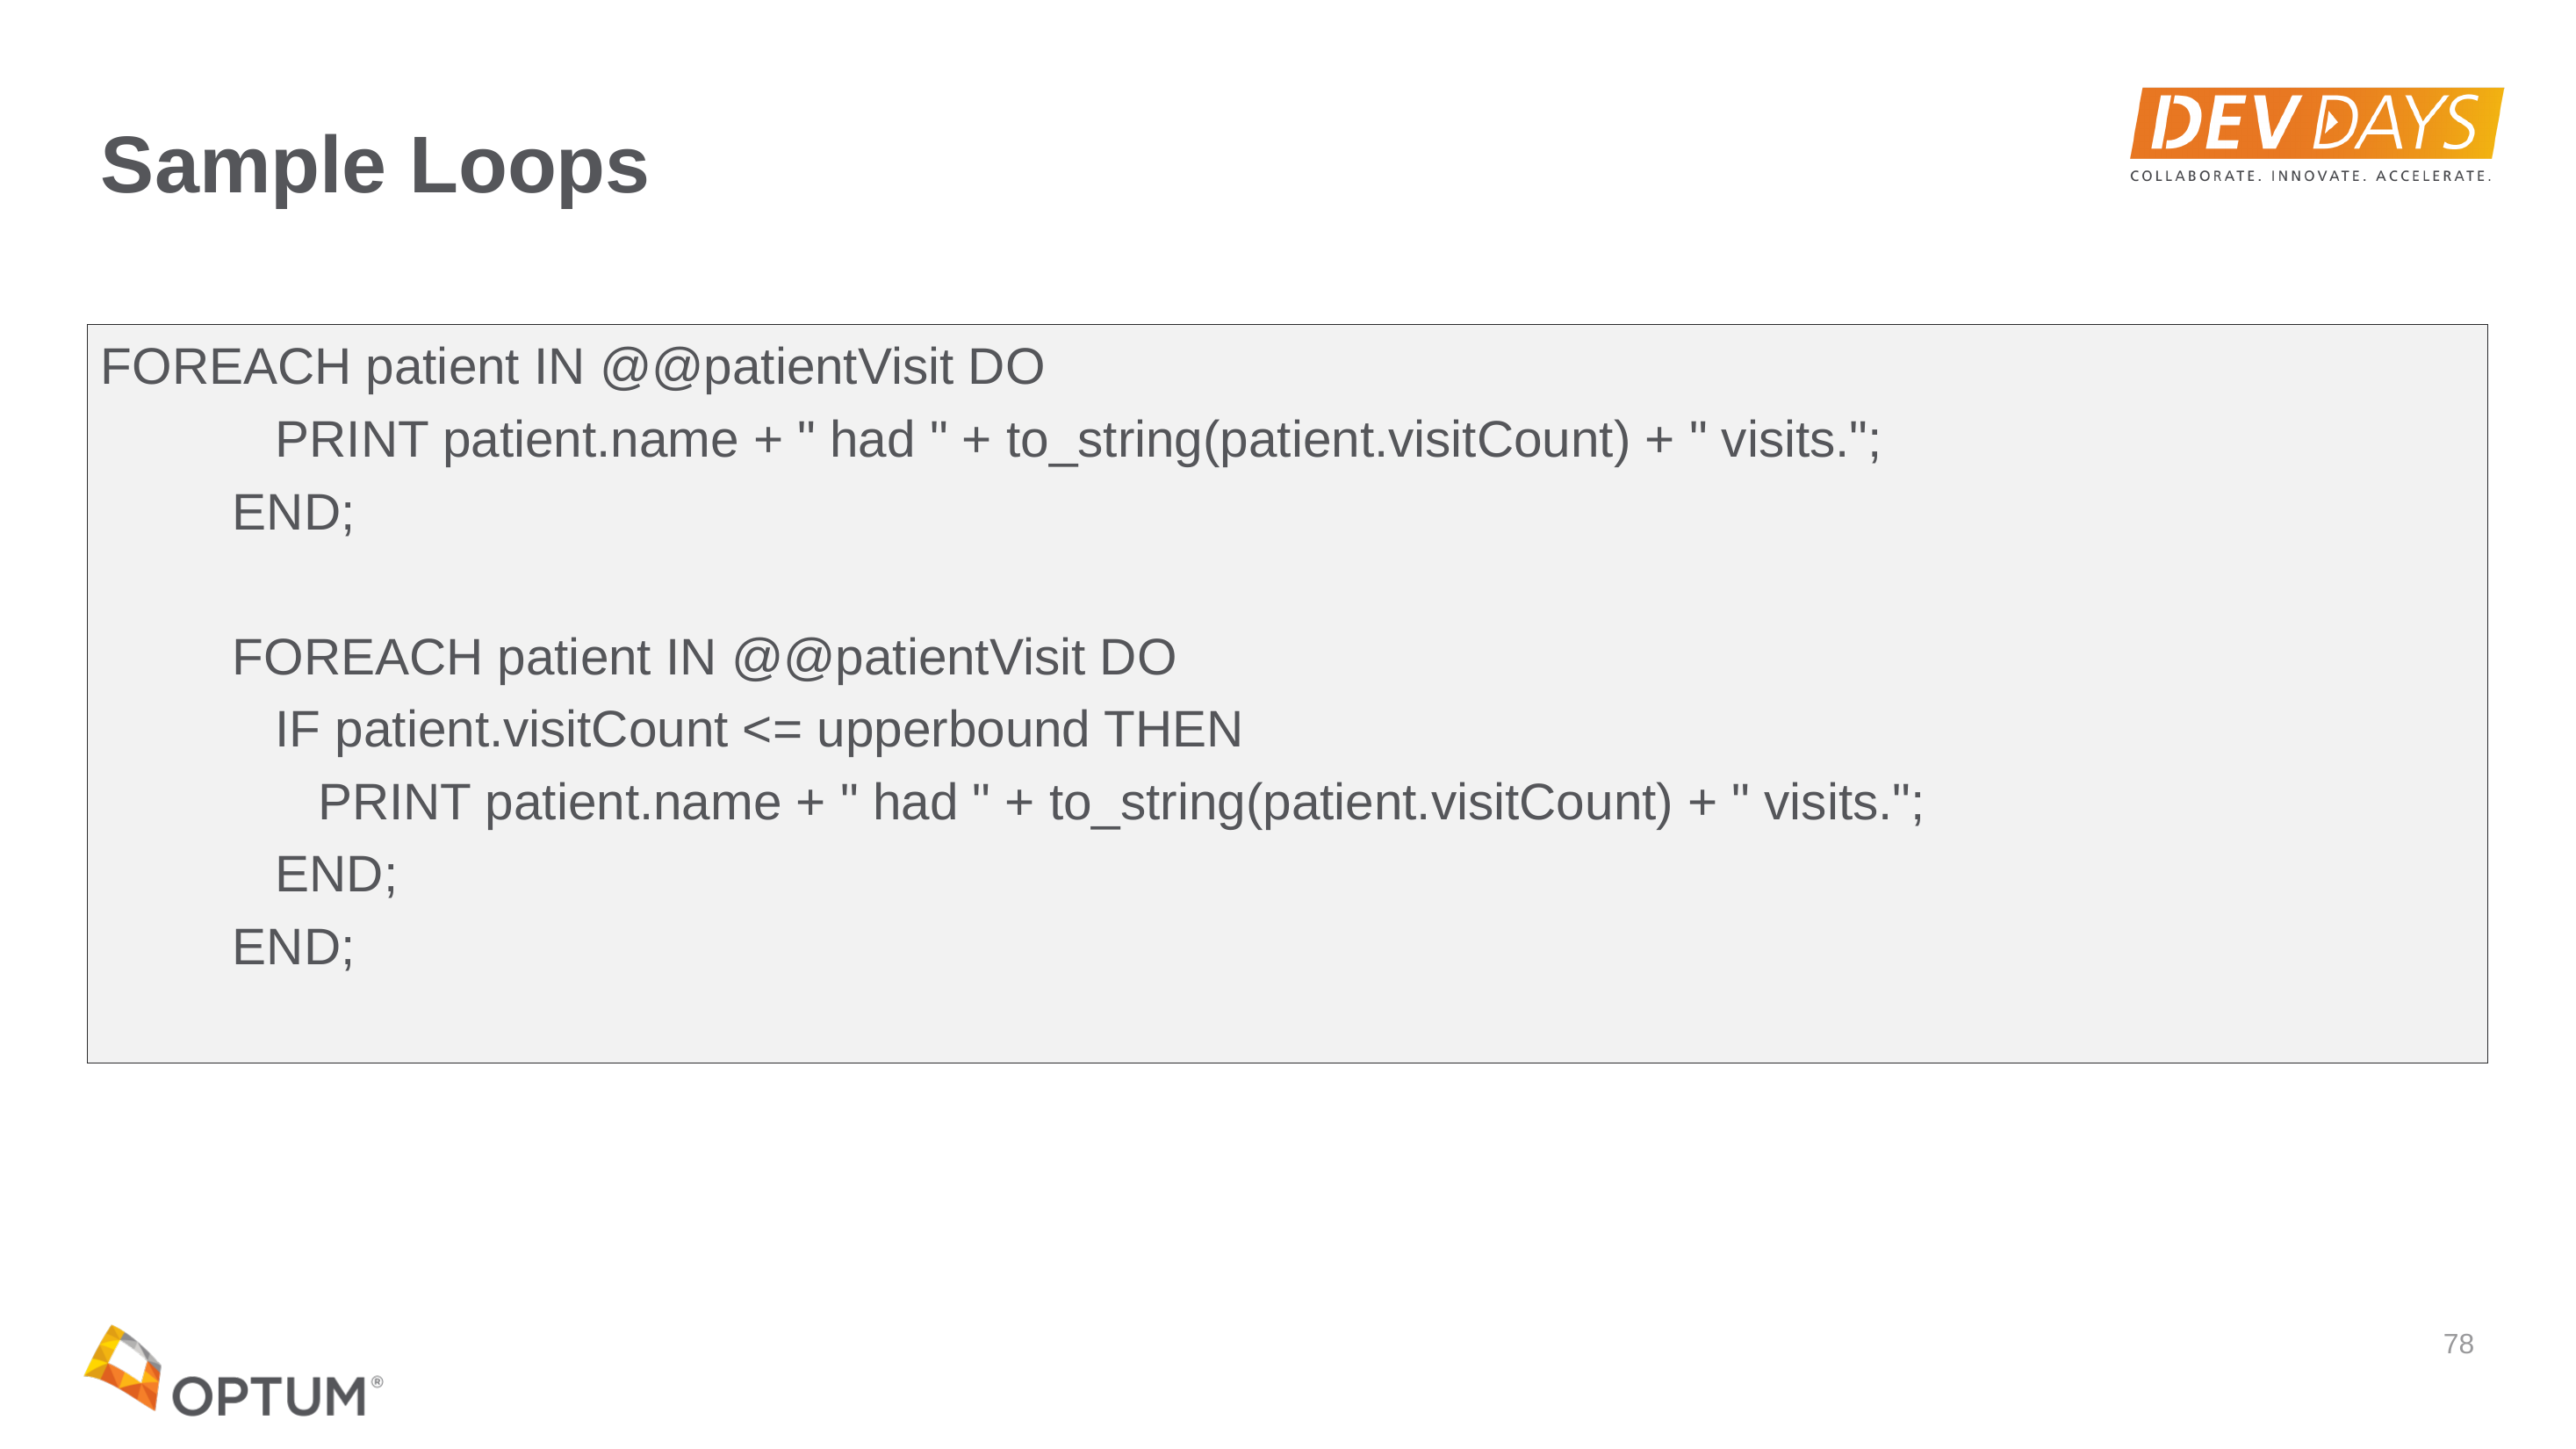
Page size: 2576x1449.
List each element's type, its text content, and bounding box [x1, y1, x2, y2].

title Sample Loops [87, 110, 2488, 227]
slide_number 78 [2333, 1287, 2488, 1398]
list FOREACH patient IN @@patientVisit DO PRINT patient.name + " had " + to_string(patient.visitCount) + " visits."; END; FOREACH patient IN @@patientVisit DO IF patient.visitCount <= upperbound THEN PRINT patient.name + " had " + to_string(patient.visitCount) + " visits."; END; END; [87, 324, 2488, 1063]
picture [83, 1323, 385, 1417]
